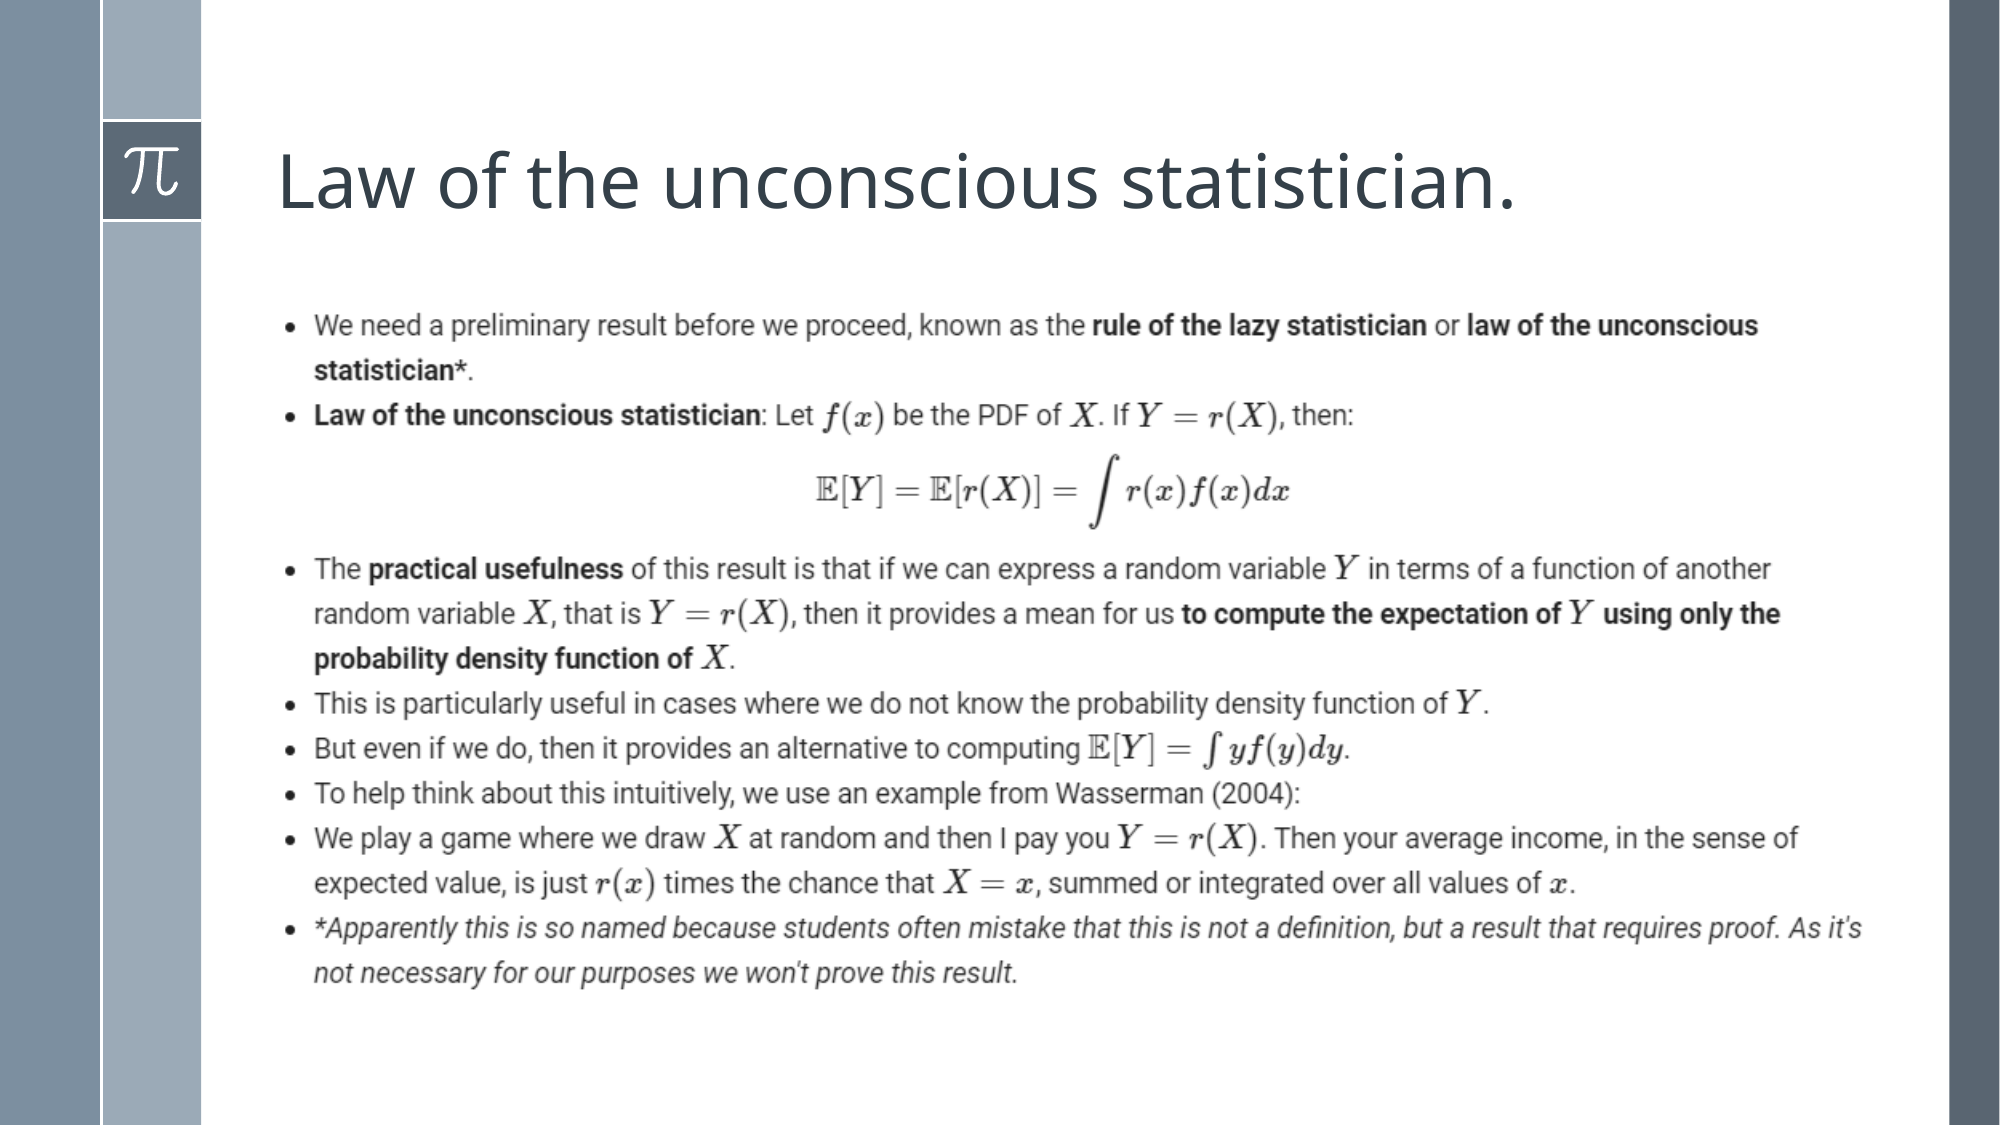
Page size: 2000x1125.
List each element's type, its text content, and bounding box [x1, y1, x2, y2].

title Law of the unconscious statistician. [261, 29, 1867, 233]
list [267, 302, 1867, 1004]
